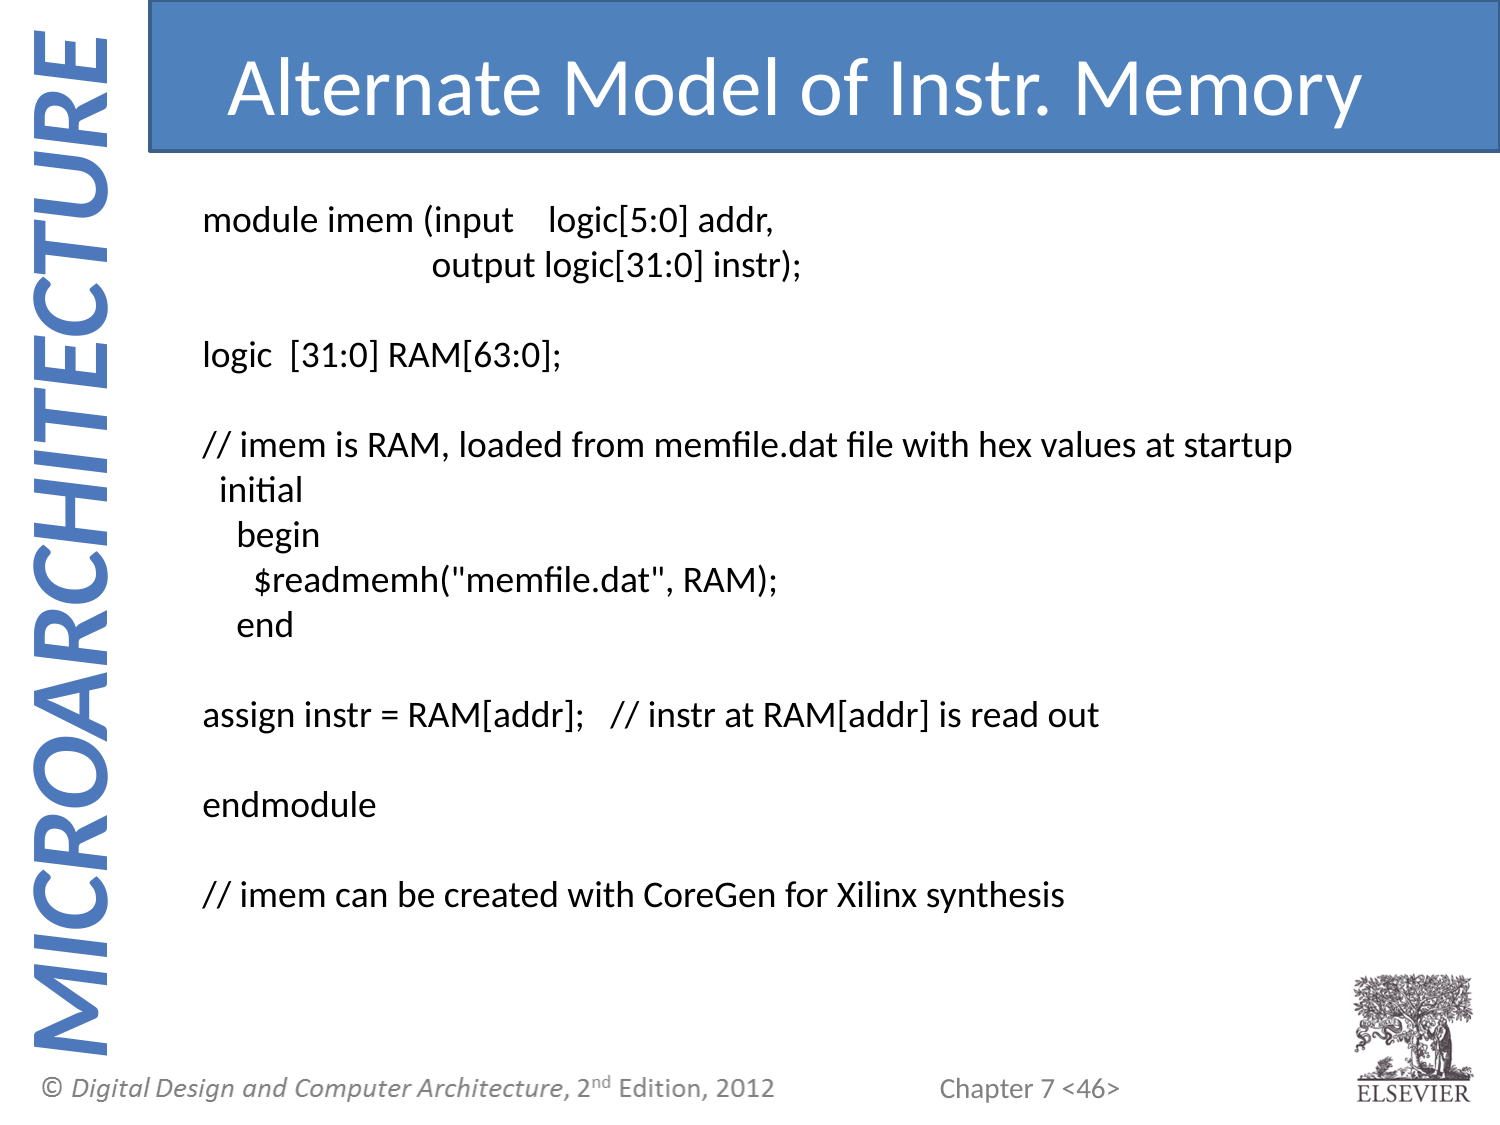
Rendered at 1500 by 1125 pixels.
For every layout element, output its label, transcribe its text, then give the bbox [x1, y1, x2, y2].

text_box module imem (input logic[5:0] addr, output logic[31:0] instr); logic [31:0] RAM[63:0]; // imem is RAM, loaded from memfile.dat file with hex values at startup initial begin $readmemh("memfile.dat", RAM); end assign instr = RAM[addr]; // instr at RAM[addr] is read out endmodule // imem can be created with CoreGen for Xilinx synthesis [187, 187, 1463, 968]
text_box Alternate Model of Instr. Memory [212, 24, 1450, 140]
picture [0, 0, 1500, 1125]
